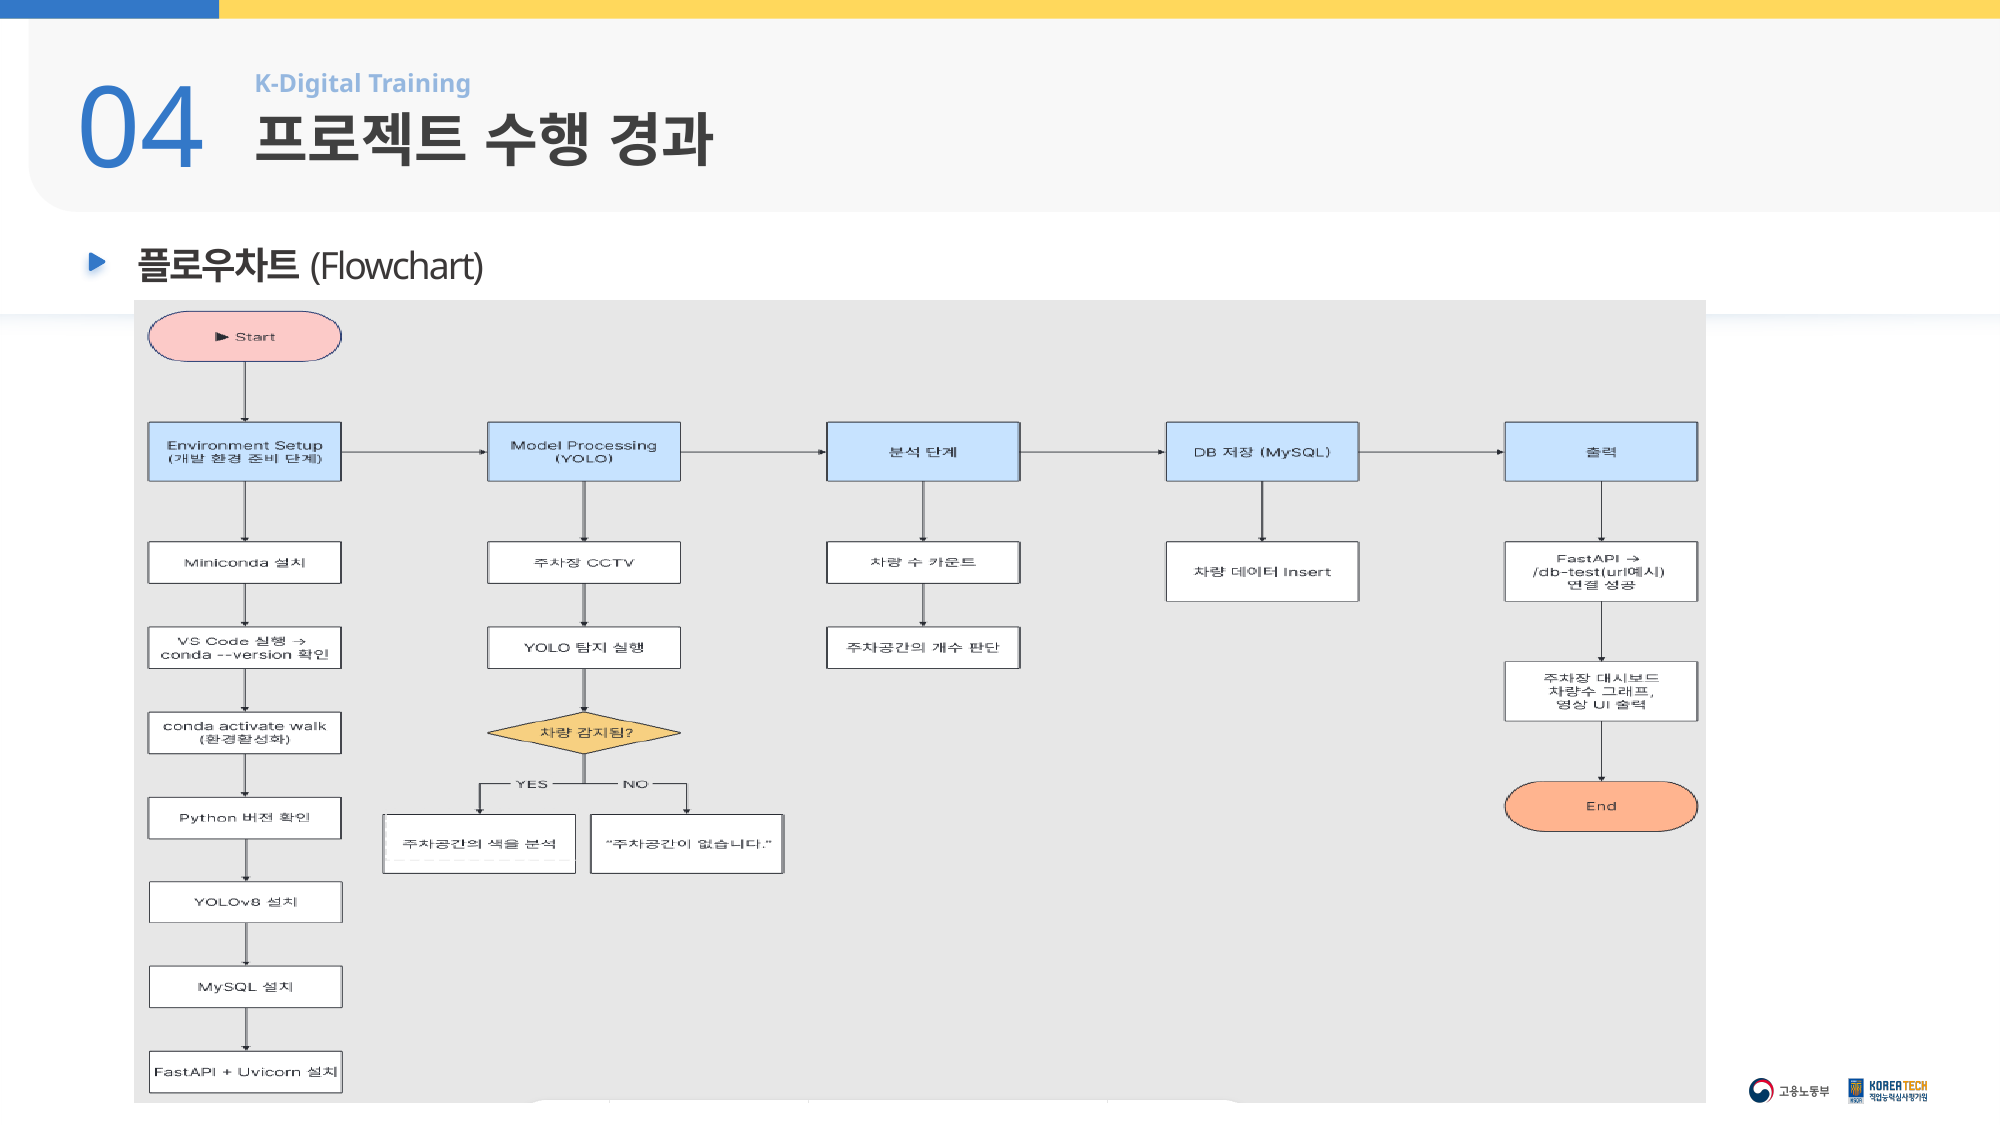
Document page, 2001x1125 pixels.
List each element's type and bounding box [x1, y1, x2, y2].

text_box [1749, 1078, 1927, 1104]
picture [0, 0, 2000, 1125]
text_box [88, 234, 1816, 314]
text_box [61, 54, 1038, 191]
